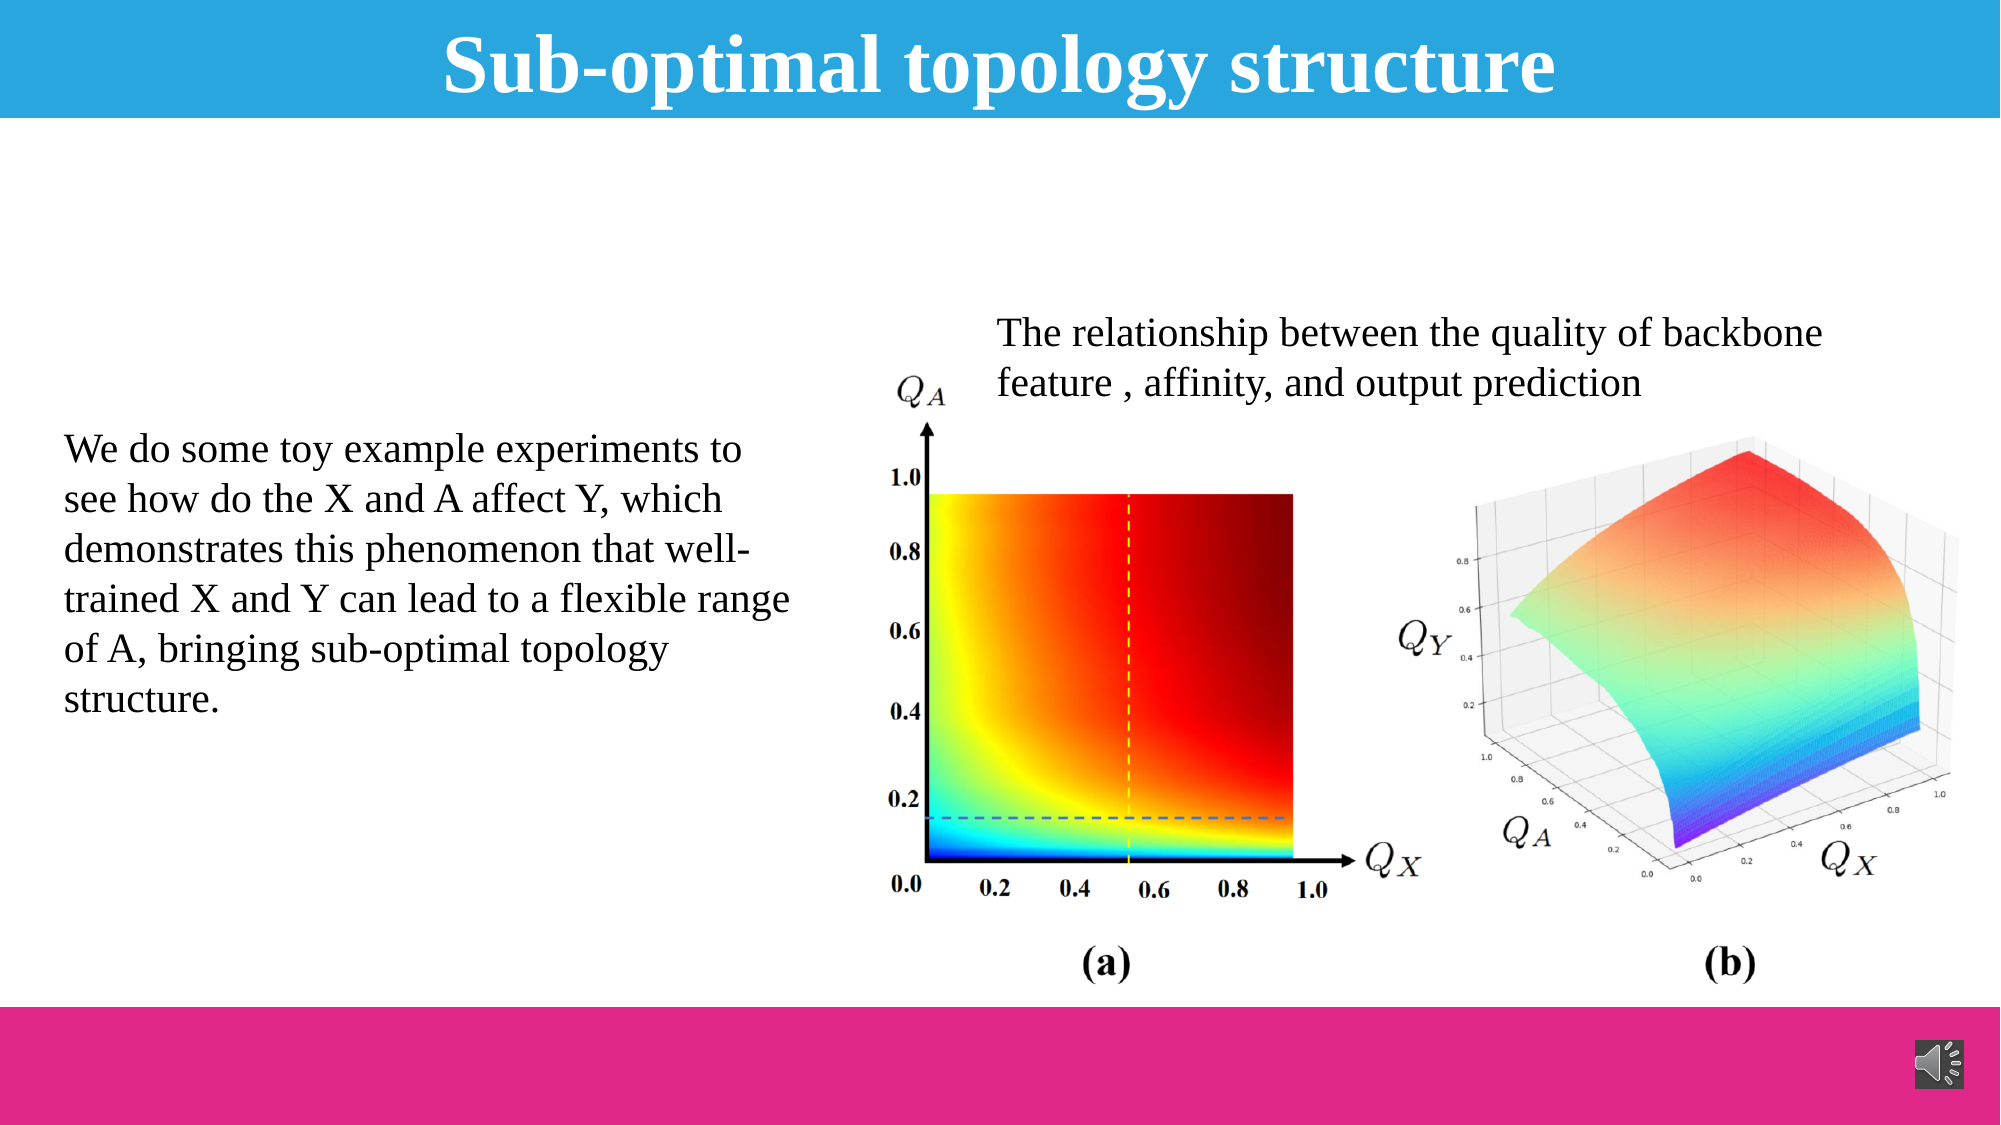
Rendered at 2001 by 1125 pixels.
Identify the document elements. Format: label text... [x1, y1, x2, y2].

text_box Sub-optimal topology structure [0, 0, 2000, 119]
picture [1914, 1039, 1965, 1090]
text_box [0, 1006, 2000, 1125]
picture [847, 355, 2000, 993]
text_box We do some toy example experiments to see how do the X and A affect Y, which demonstrates this phenomenon that well-trained X and Y can lead to a flexible range of A, bringing sub-optimal topology structure. [48, 413, 812, 729]
